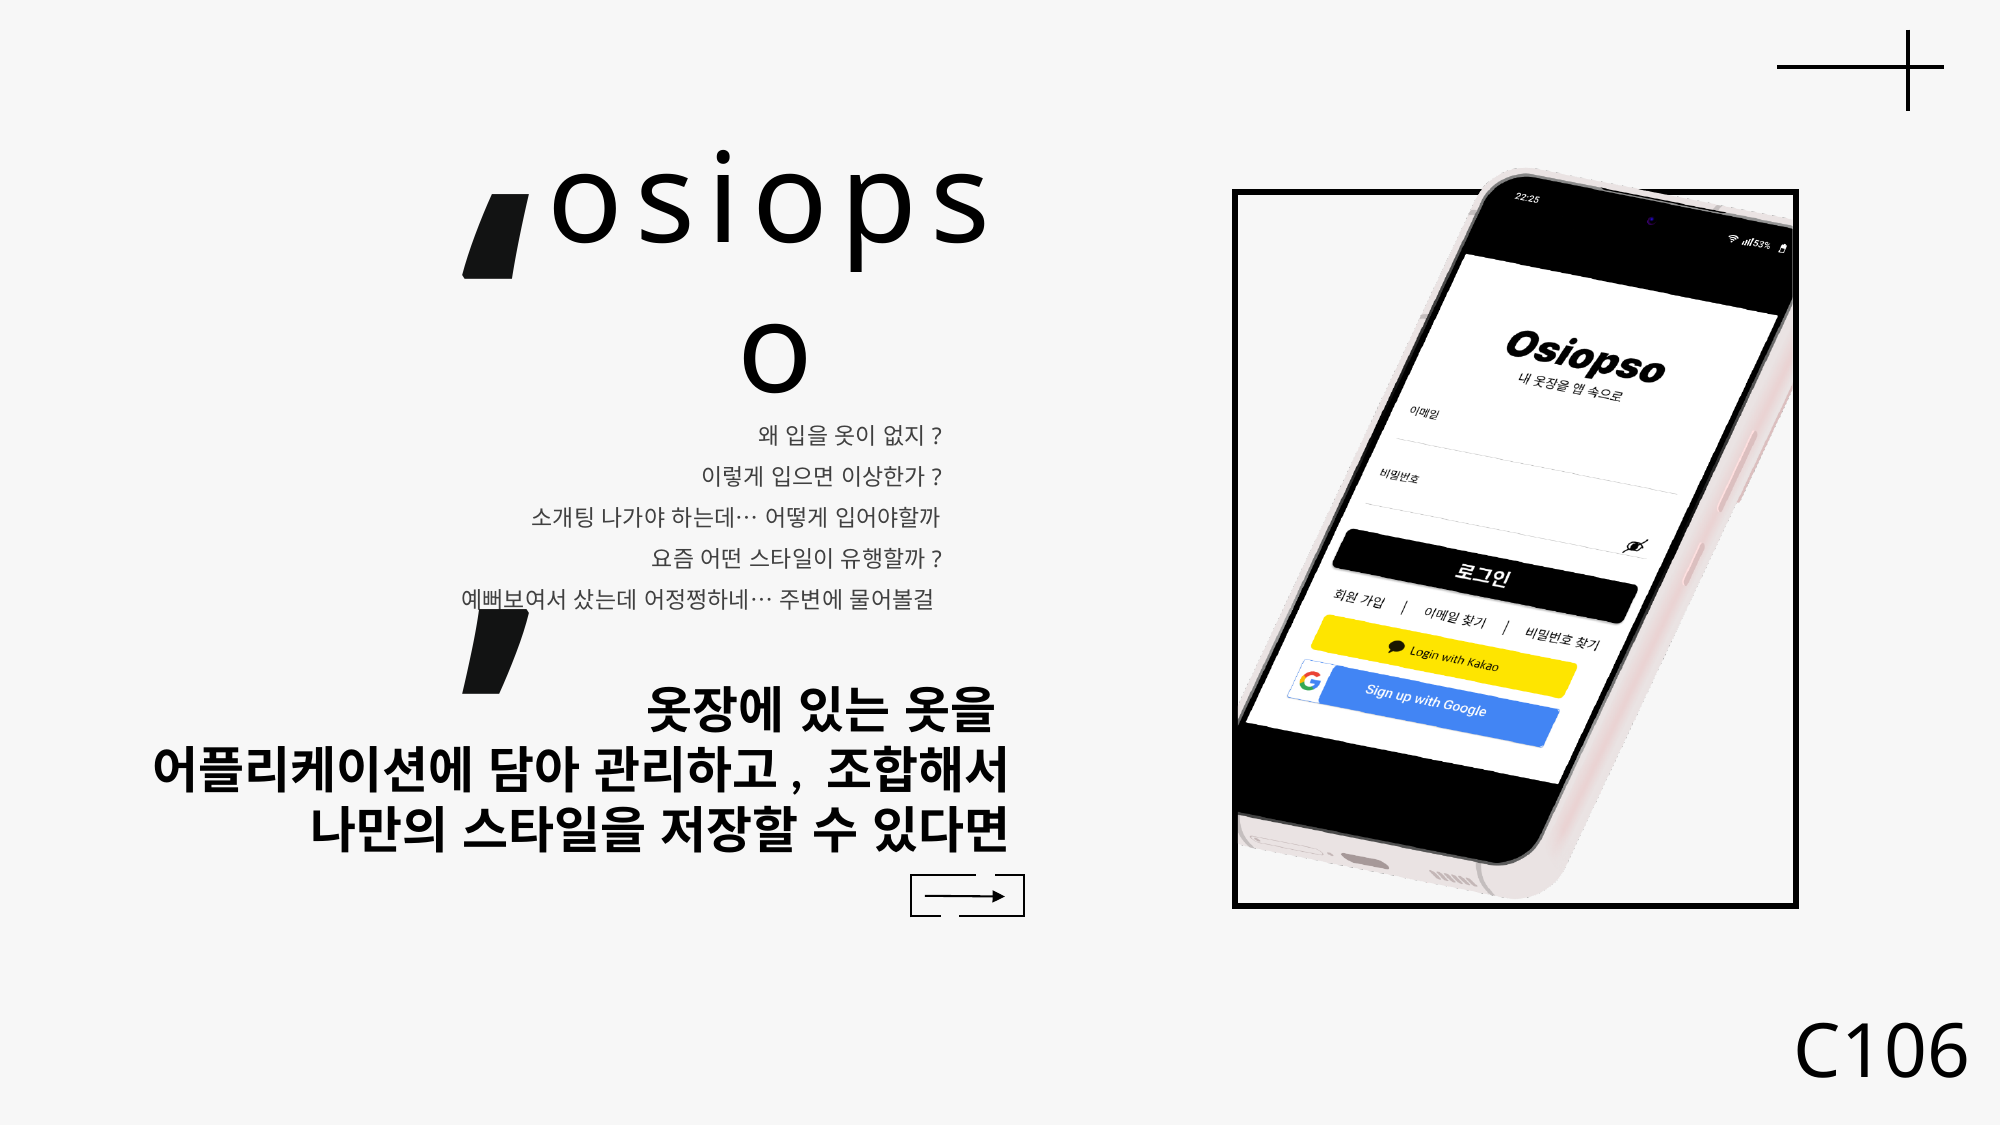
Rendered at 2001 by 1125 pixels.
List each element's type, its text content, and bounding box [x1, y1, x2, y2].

text_box [1234, 191, 1797, 907]
picture [1237, 160, 1793, 906]
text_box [910, 875, 1025, 918]
text_box 옷장에 있는 옷을 어플리케이션에 담아 관리하고, 조합해서 나만의 스타일을 저장할 수 있다면 [137, 671, 1026, 866]
text_box osiopso [505, 323, 1046, 425]
text_box ‘ ’ [443, 88, 1139, 323]
text_box C106 [1779, 994, 2000, 1100]
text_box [1776, 29, 1945, 112]
text_box 왜 입을 옷이 없지? 이렇게 입으면 이상한가? 소개팅 나가야 하는데… 어떻게 입어야할까 요즘 어떤 스타일이 유행할까? 예뻐보여서 샀는데 어정쩡하네… 주변에 물어볼걸 [345, 400, 957, 621]
